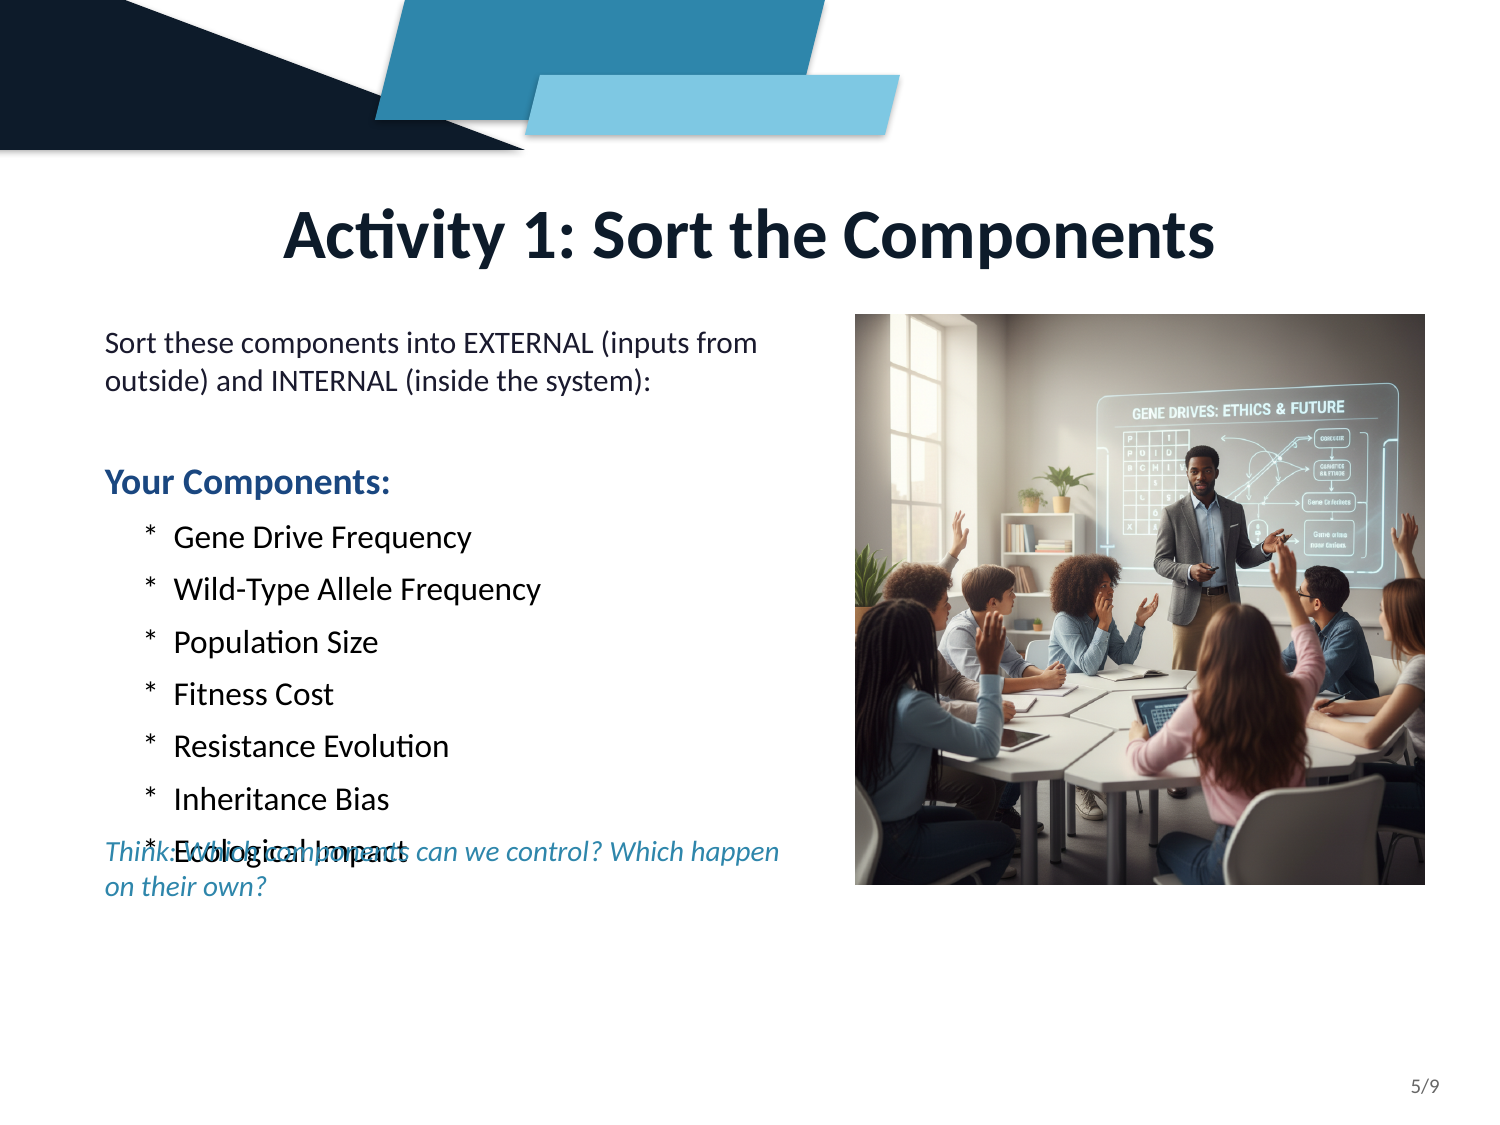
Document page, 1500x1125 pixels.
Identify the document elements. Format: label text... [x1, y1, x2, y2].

text_box Sort these components into EXTERNAL (inputs from outside) and INTERNAL (inside the system): [89, 314, 810, 405]
text_box [374, 0, 826, 121]
text_box Think: Which components can we control? Which happen on their own? [89, 824, 810, 910]
text_box Your Components: * Gene Drive Frequency * Wild-Type Allele Frequency * Population Size * Fitness Cost * Resistance Evolution * Inheritance Bias * Ecological Impact [89, 449, 810, 824]
text_box Activity 1: Sort the Components [268, 179, 1232, 280]
text_box [524, 74, 901, 136]
text_box 5/9 [1395, 1065, 1455, 1105]
text_box [0, 0, 526, 151]
picture [854, 314, 1426, 886]
